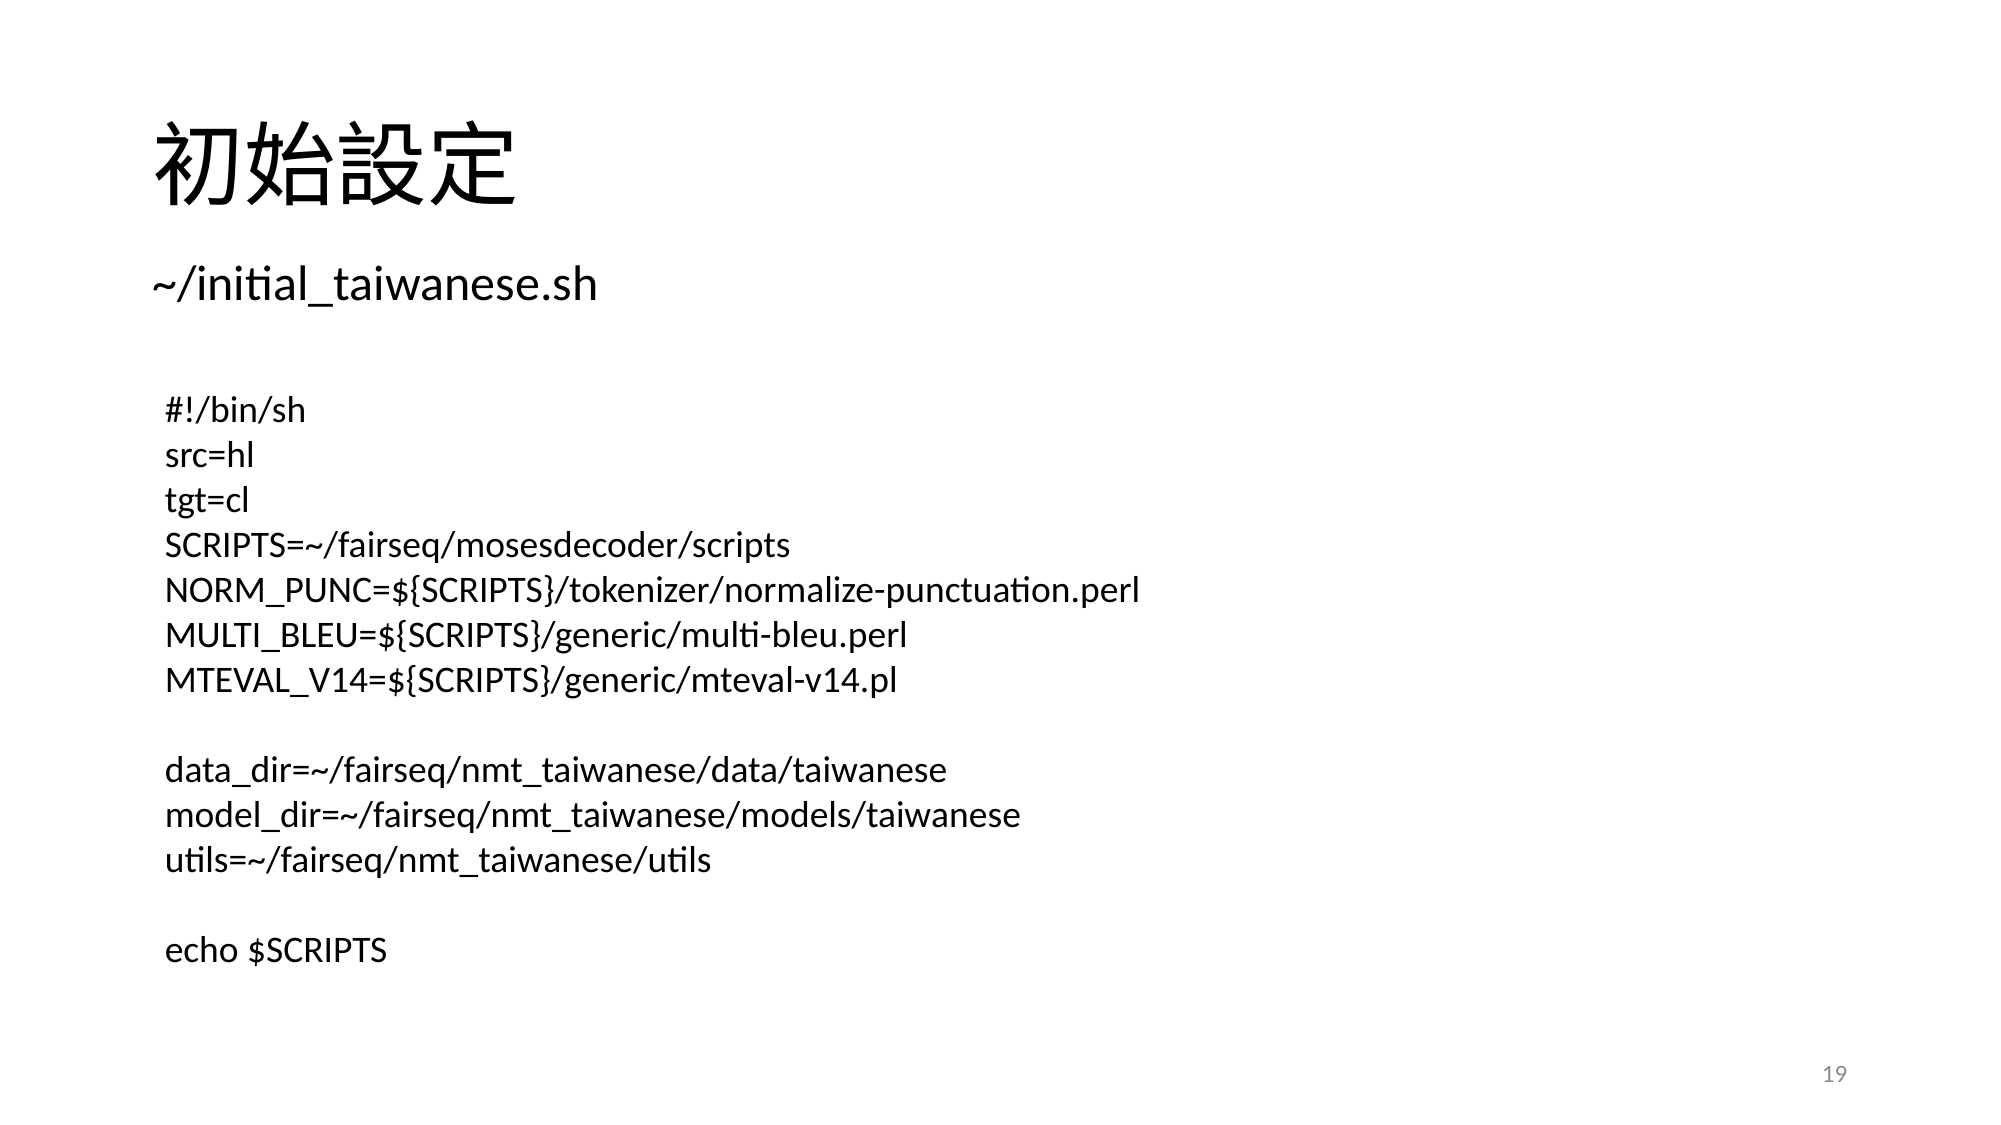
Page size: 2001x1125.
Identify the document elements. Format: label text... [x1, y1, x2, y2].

slide_number 19 [1412, 1042, 1863, 1103]
title 初始設定 [137, 59, 1863, 278]
text_box ~/initial_taiwanese.sh [137, 243, 715, 319]
text_box #!/bin/sh src=hl tgt=cl SCRIPTS=~/fairseq/mosesdecoder/scripts NORM_PUNC=${SCRIPTS}/tokenizer/normalize-punctuation.perl MULTI_BLEU=${SCRIPTS}/generic/multi-bleu.perl MTEVAL_V14=${SCRIPTS}/generic/mteval-v14.pl data_dir=~/fairseq/nmt_taiwanese/data/taiwanese model_dir=~/fairseq/nmt_taiwanese/models/taiwanese utils=~/fairseq/nmt_taiwanese/utils echo $SCRIPTS [149, 377, 1330, 1022]
